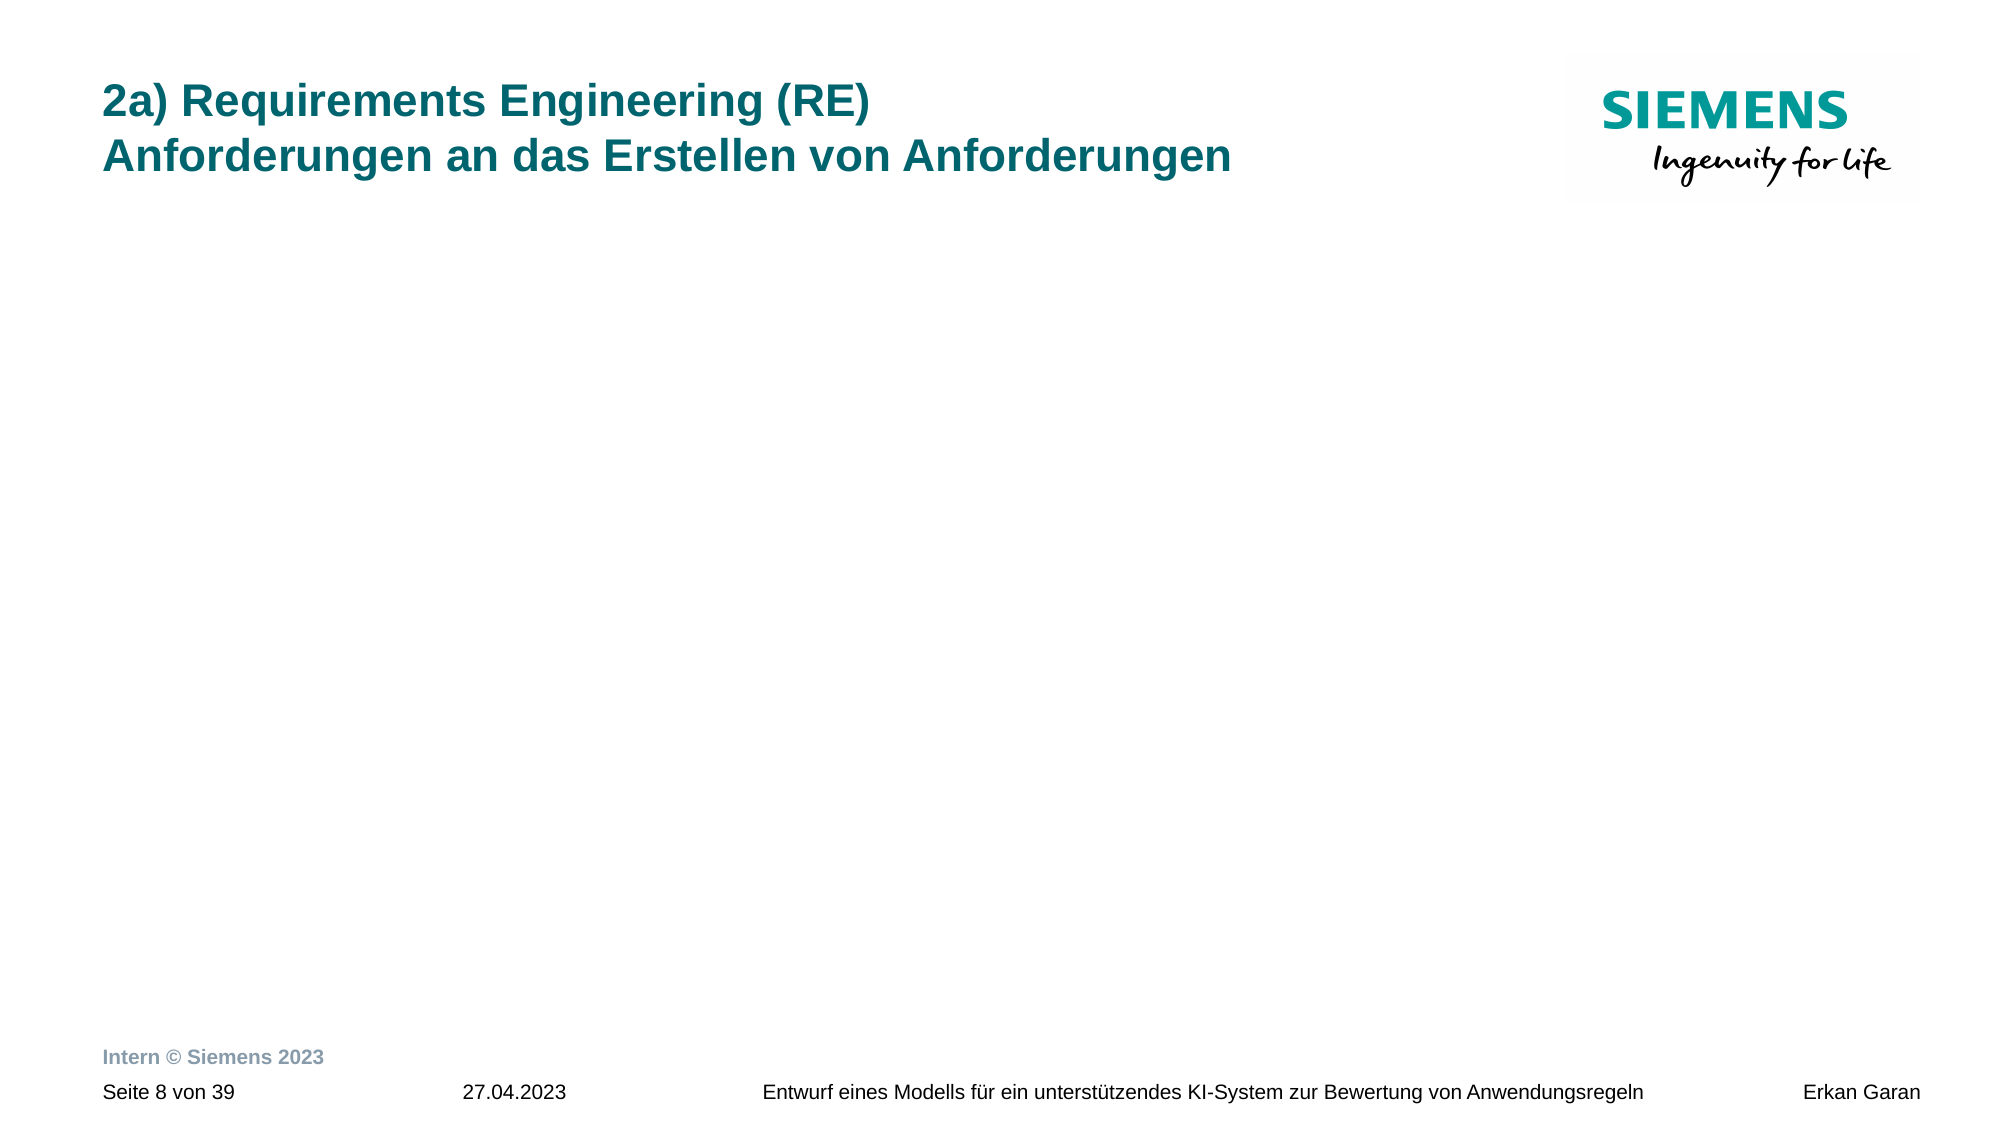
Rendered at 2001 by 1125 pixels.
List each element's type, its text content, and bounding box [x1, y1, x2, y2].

title 2a) Requirements Engineering (RE) Anforderungen an das Erstellen von Anforderungen [0, 0, 2000, 233]
